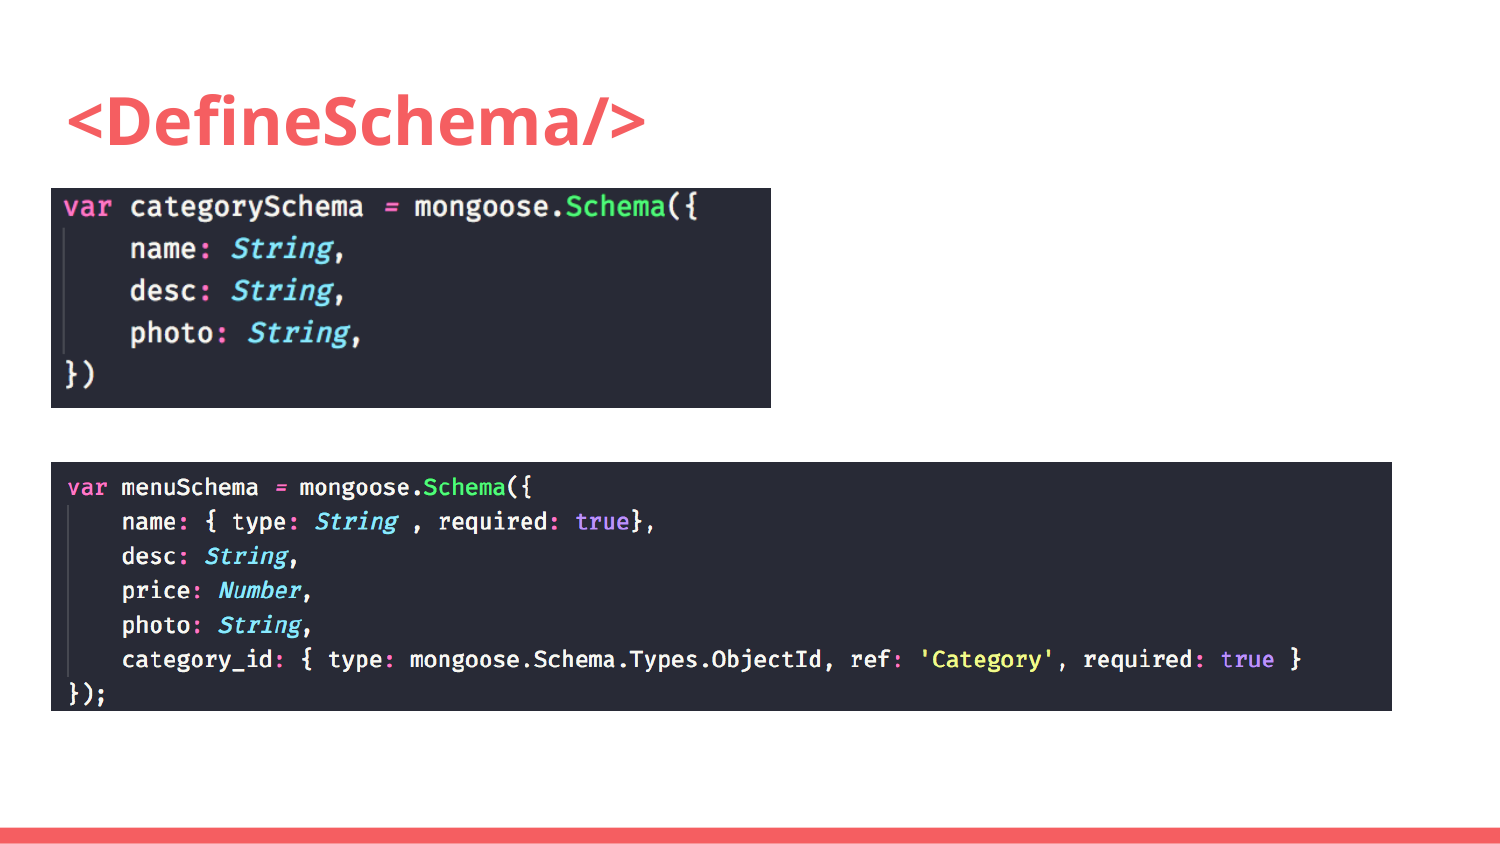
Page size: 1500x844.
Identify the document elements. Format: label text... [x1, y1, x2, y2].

picture [50, 188, 772, 409]
picture [50, 462, 1393, 711]
title <DefineSchema/> [51, 64, 1449, 167]
